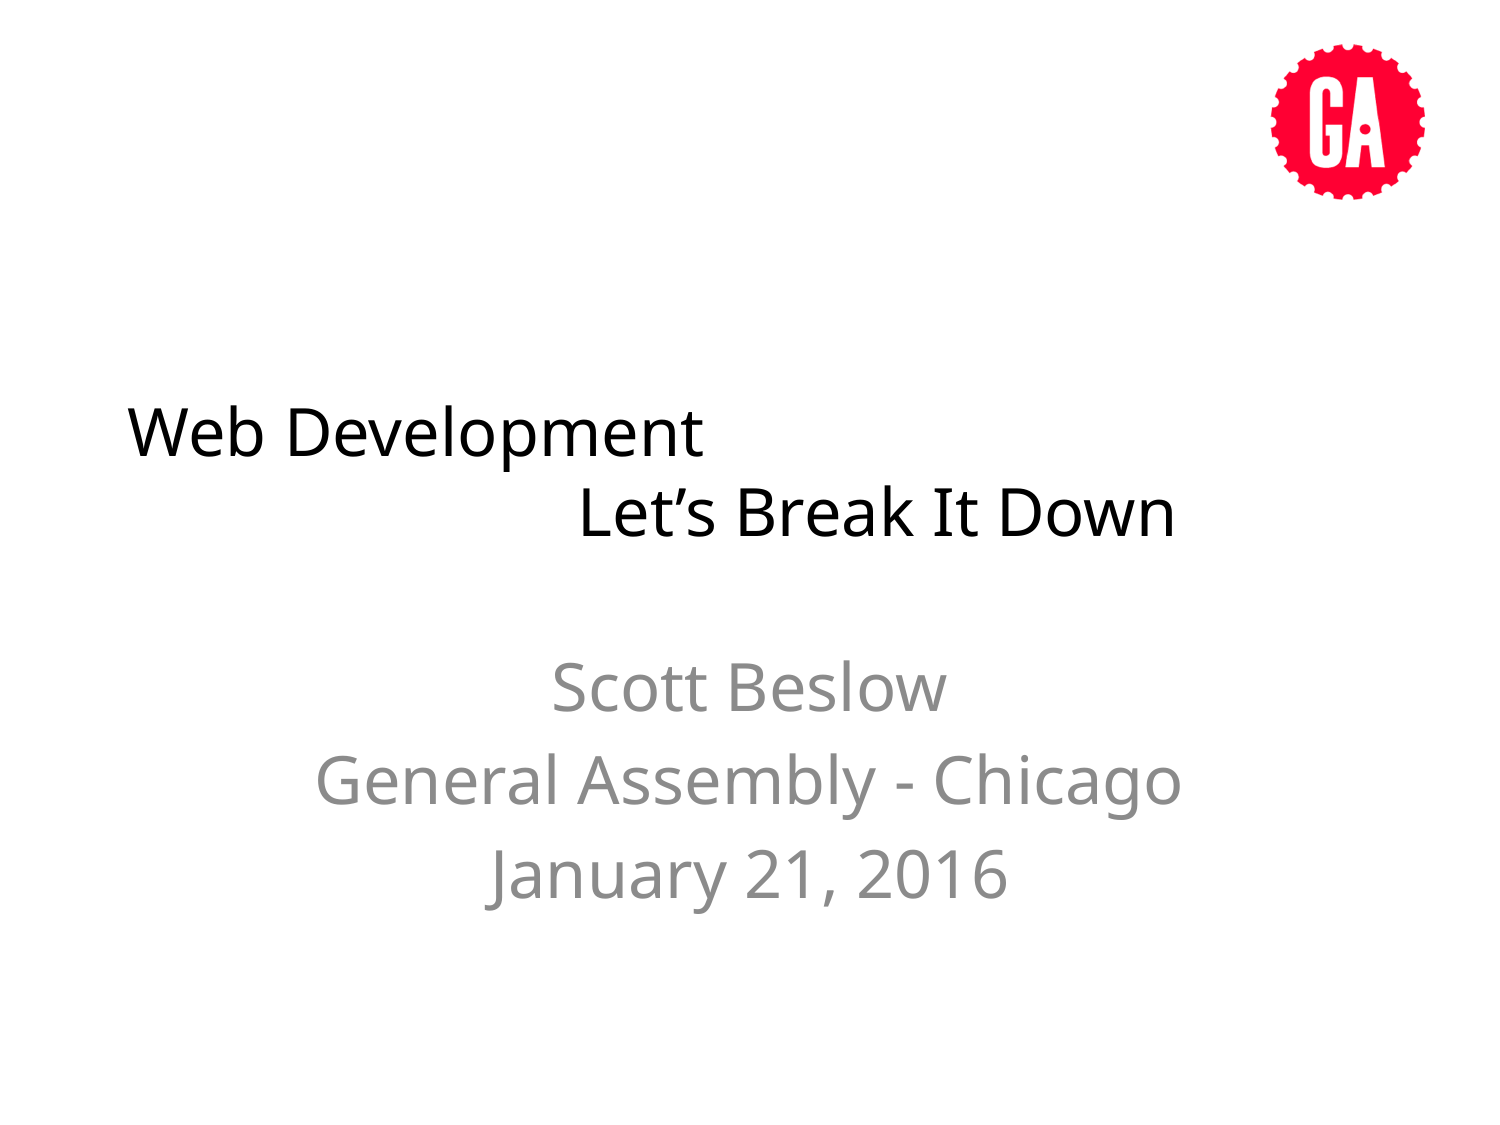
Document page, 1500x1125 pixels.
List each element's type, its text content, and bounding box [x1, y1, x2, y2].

picture [1270, 44, 1425, 200]
subtitle Scott Beslow General Assembly - Chicago January 21, 2016 [225, 637, 1275, 925]
title Web Development Let’s Break It Down [112, 349, 1388, 591]
